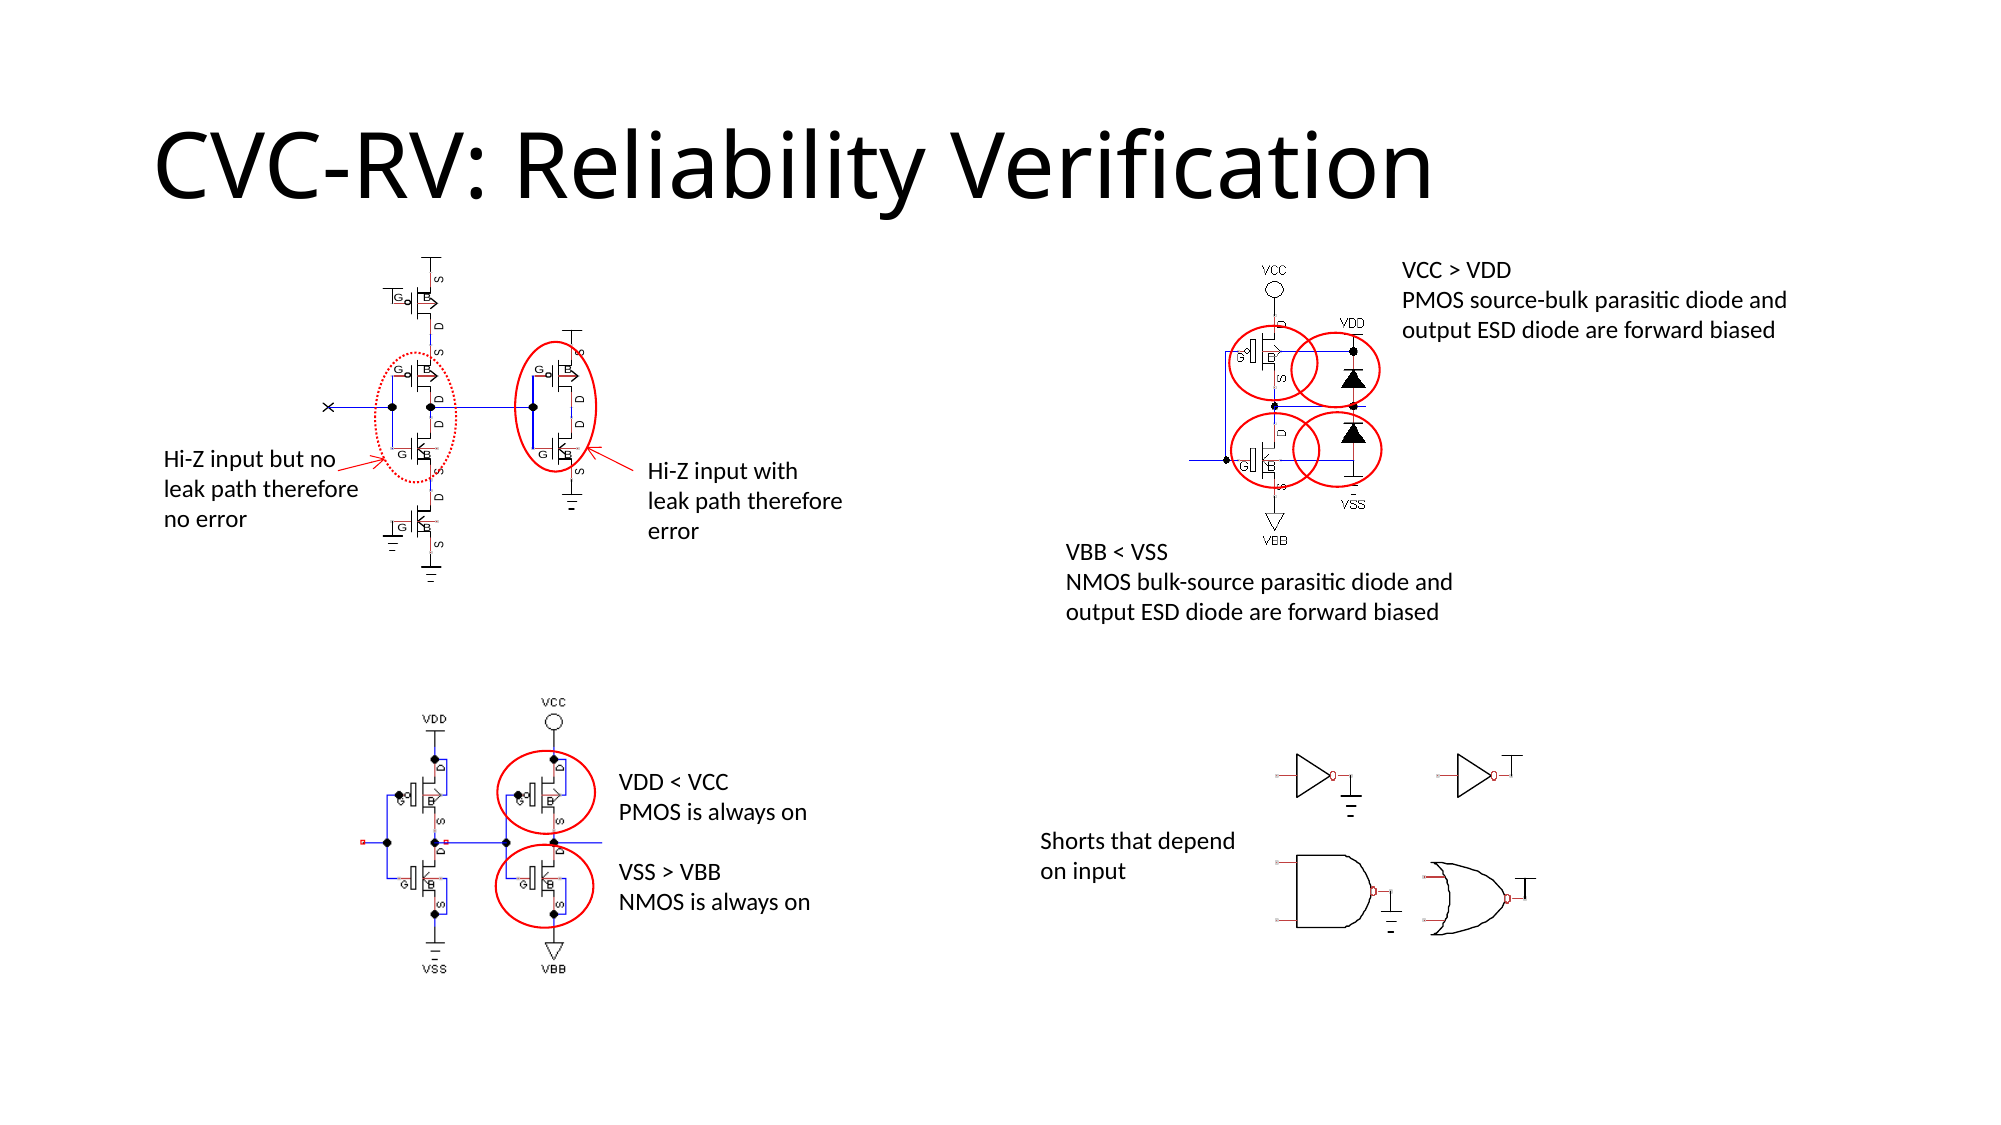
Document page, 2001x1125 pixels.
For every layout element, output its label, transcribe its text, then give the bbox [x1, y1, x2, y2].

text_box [330, 686, 860, 988]
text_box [148, 239, 860, 604]
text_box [1050, 246, 1830, 635]
title CVC-RV: Reliability Verification [137, 59, 1863, 278]
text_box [1025, 744, 1598, 966]
